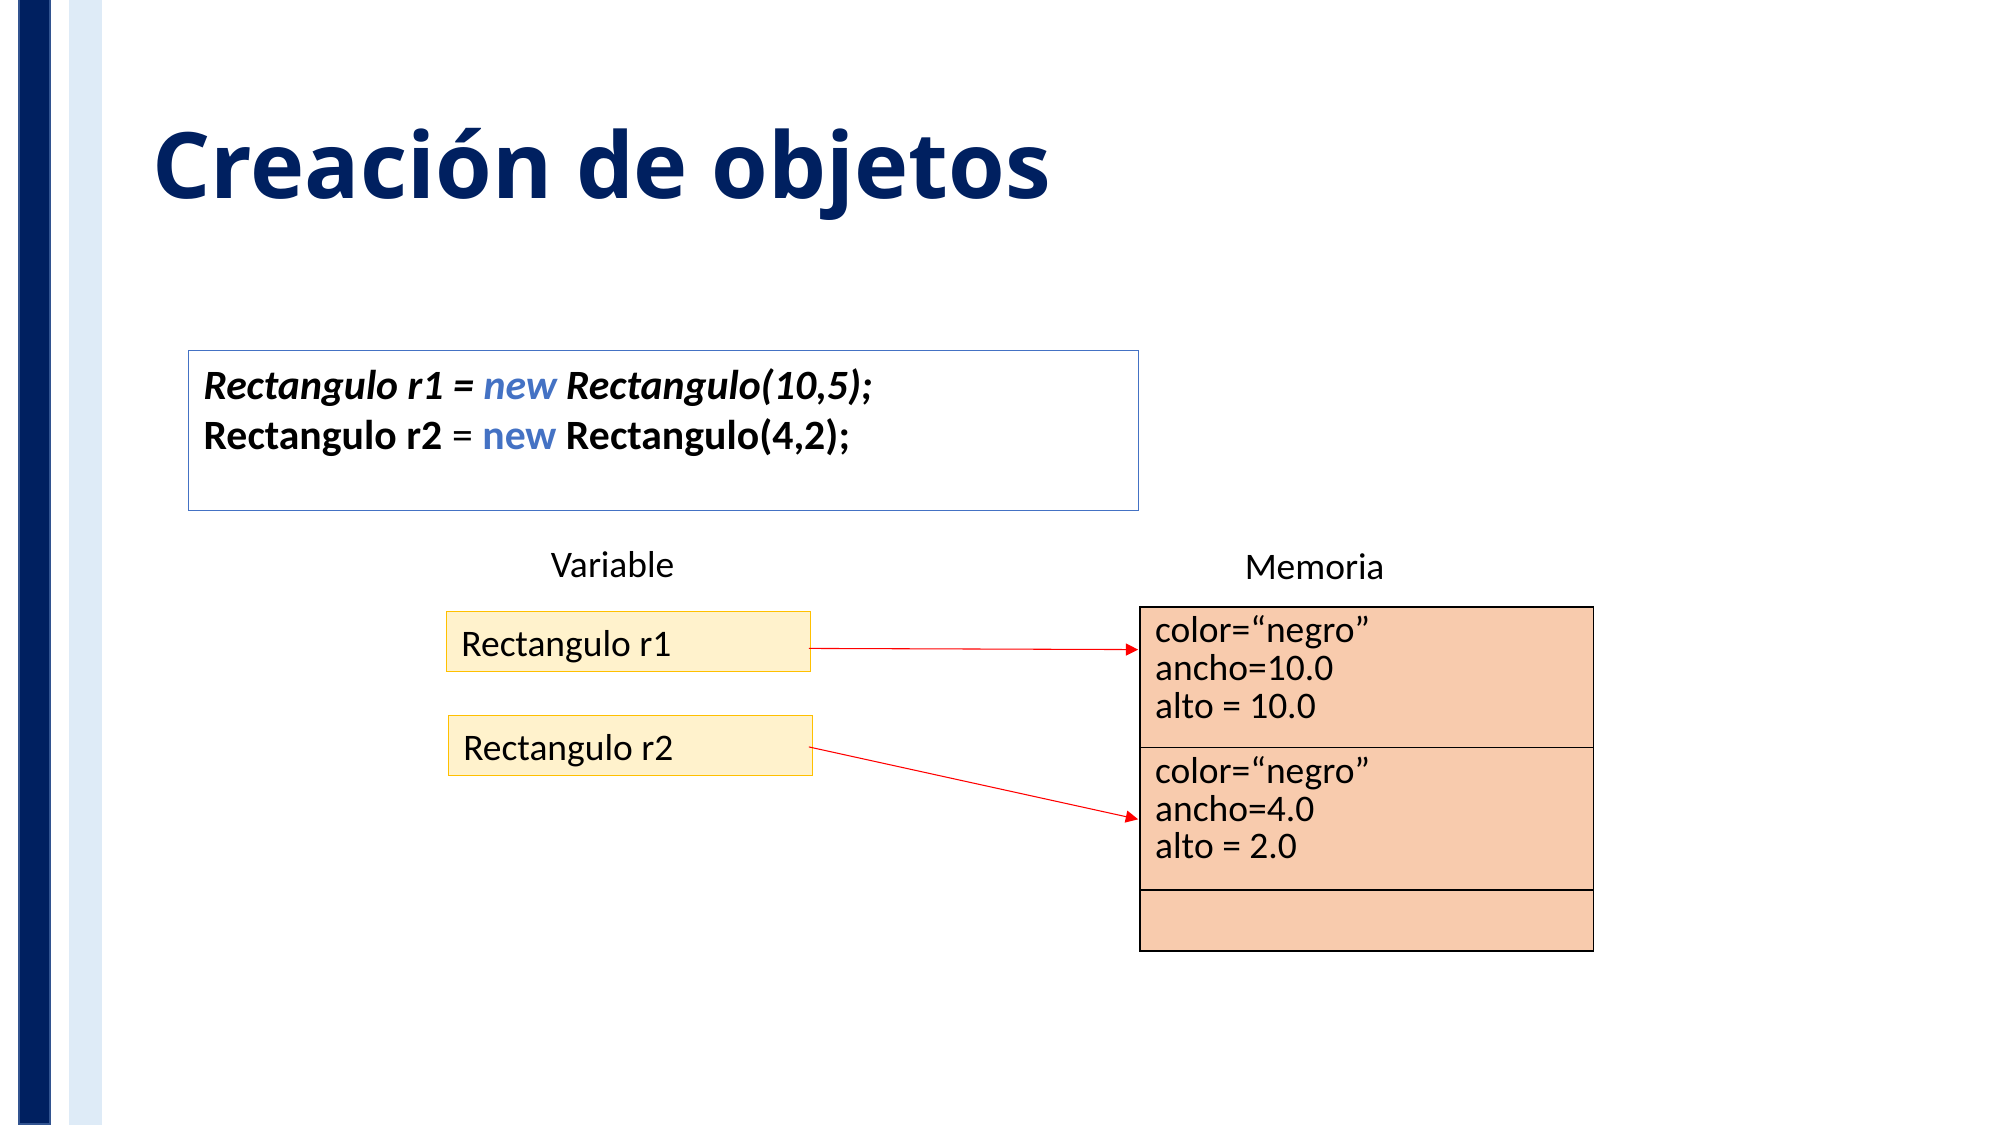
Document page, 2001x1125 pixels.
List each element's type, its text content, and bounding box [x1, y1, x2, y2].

table_header color=“negro” ancho=10.0 alto = 10.0 [1141, 608, 1593, 747]
text_box Variable [536, 532, 796, 593]
title Creación de objetos [137, 59, 1863, 278]
table_cell [1141, 891, 1593, 950]
table_cell color=“negro” ancho=4.0 alto = 2.0 [1141, 748, 1593, 889]
text_box Rectangulo r1 [446, 611, 811, 672]
text_box Memoria [1229, 535, 1490, 595]
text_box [808, 746, 1139, 820]
text_box Rectangulo r2 [448, 715, 813, 776]
text_box Rectangulo r1 = new Rectangulo(10,5); Rectangulo r2 = new Rectangulo(4,2); [188, 350, 1139, 511]
